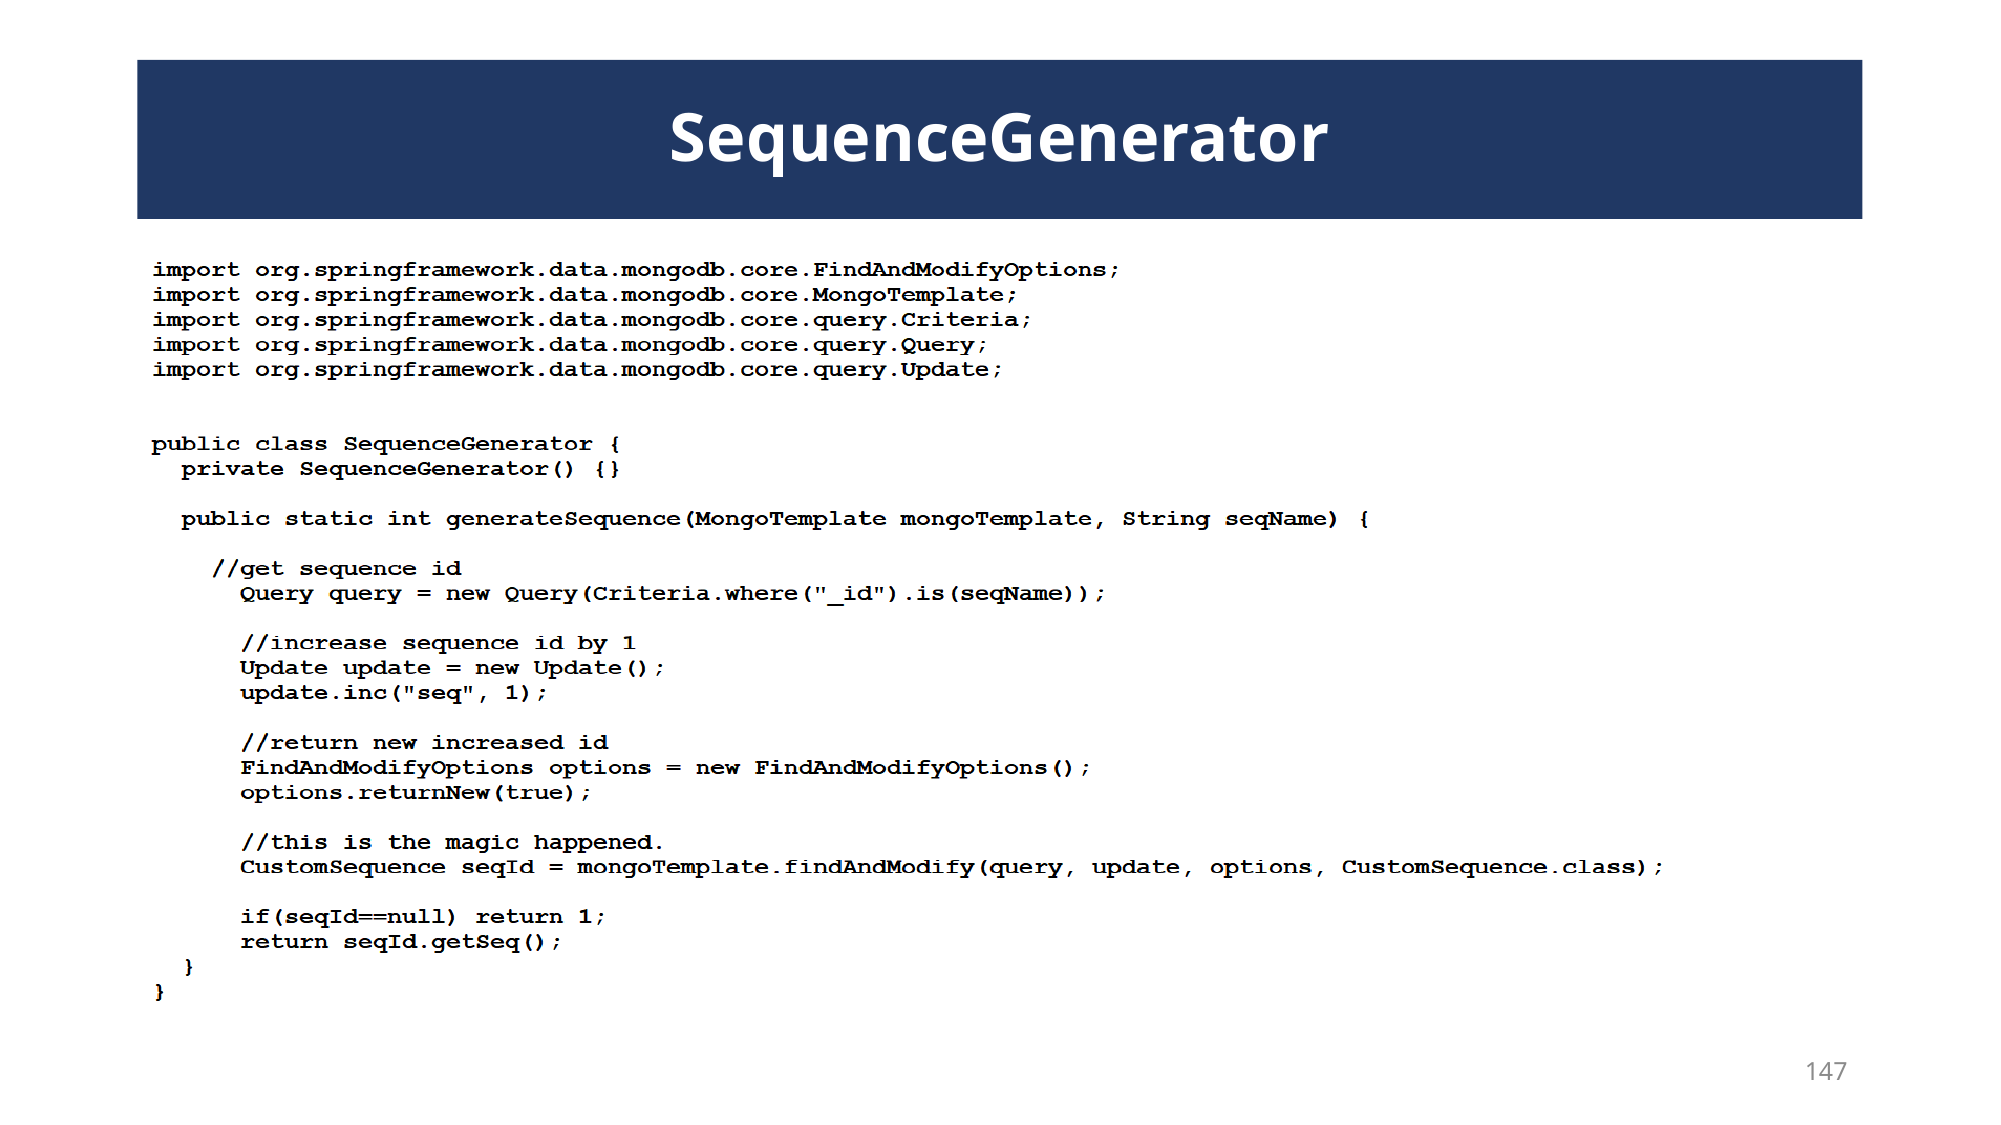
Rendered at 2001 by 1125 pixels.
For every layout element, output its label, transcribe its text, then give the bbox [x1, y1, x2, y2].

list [137, 248, 1675, 1014]
slide_number 147 [1412, 1042, 1863, 1103]
title SequenceGenerator [137, 59, 1863, 219]
